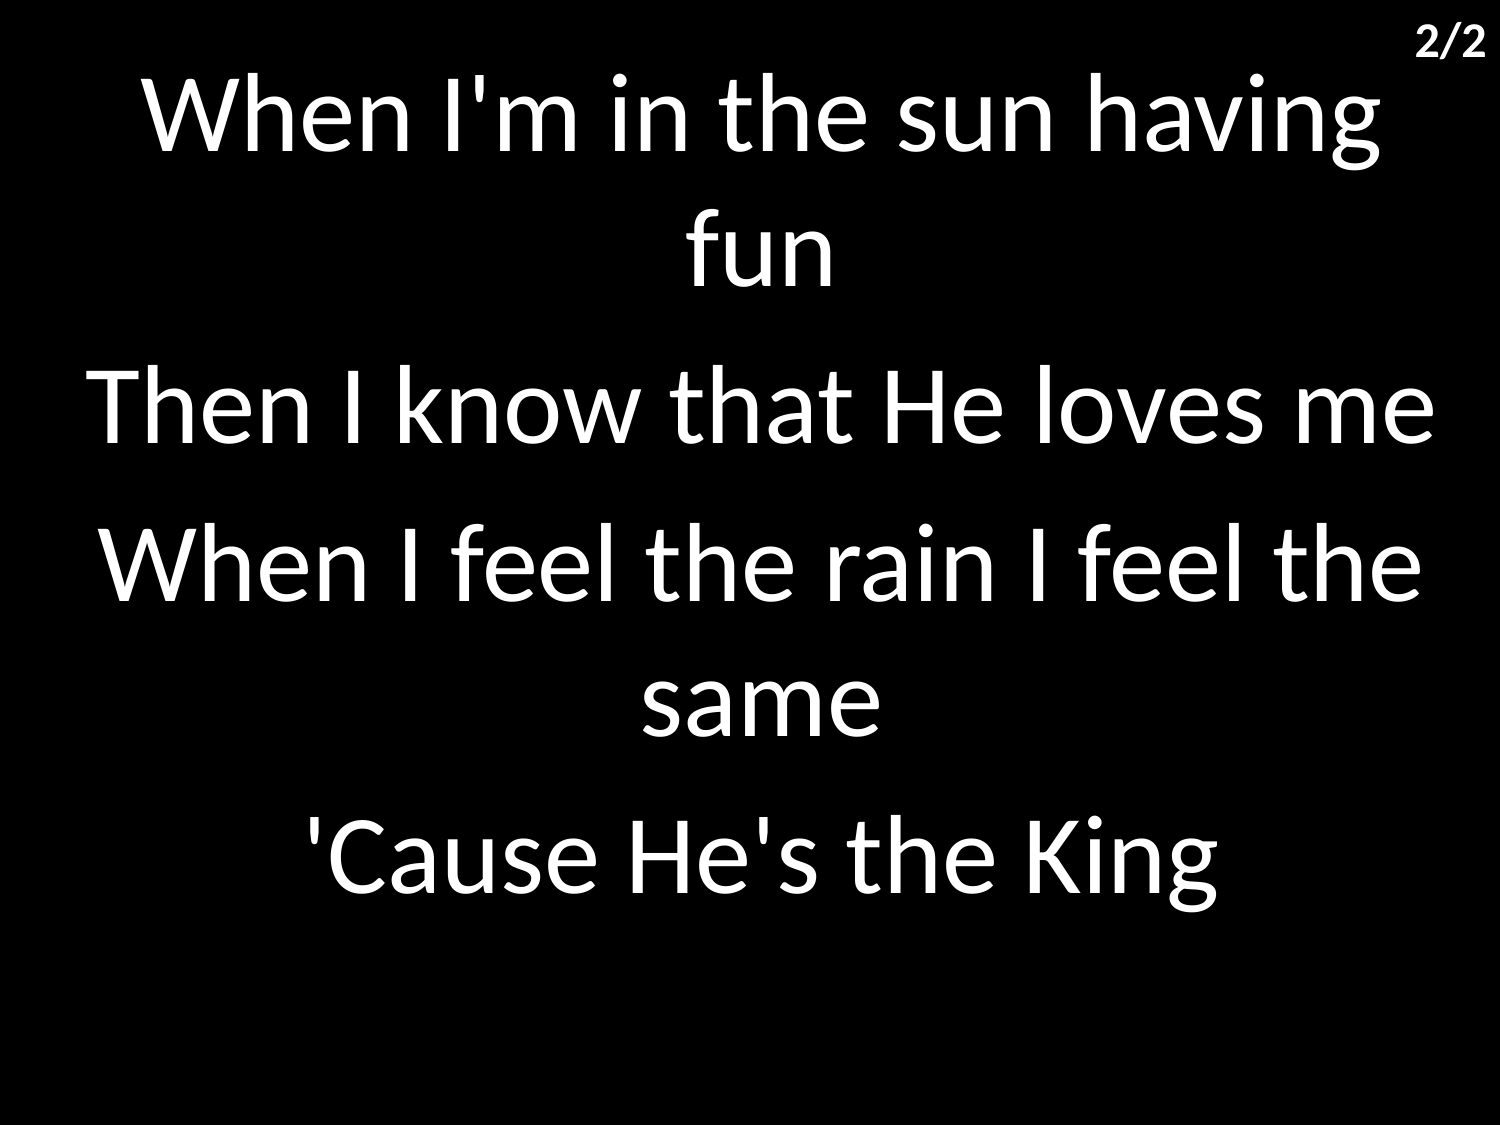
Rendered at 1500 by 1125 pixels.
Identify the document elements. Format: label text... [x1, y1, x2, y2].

subtitle When I'm in the sun having fun Then I know that He loves me When I feel the rain I feel the same 'Cause He's the King [53, 30, 1471, 1094]
text_box 2/2 [1399, 0, 1500, 75]
